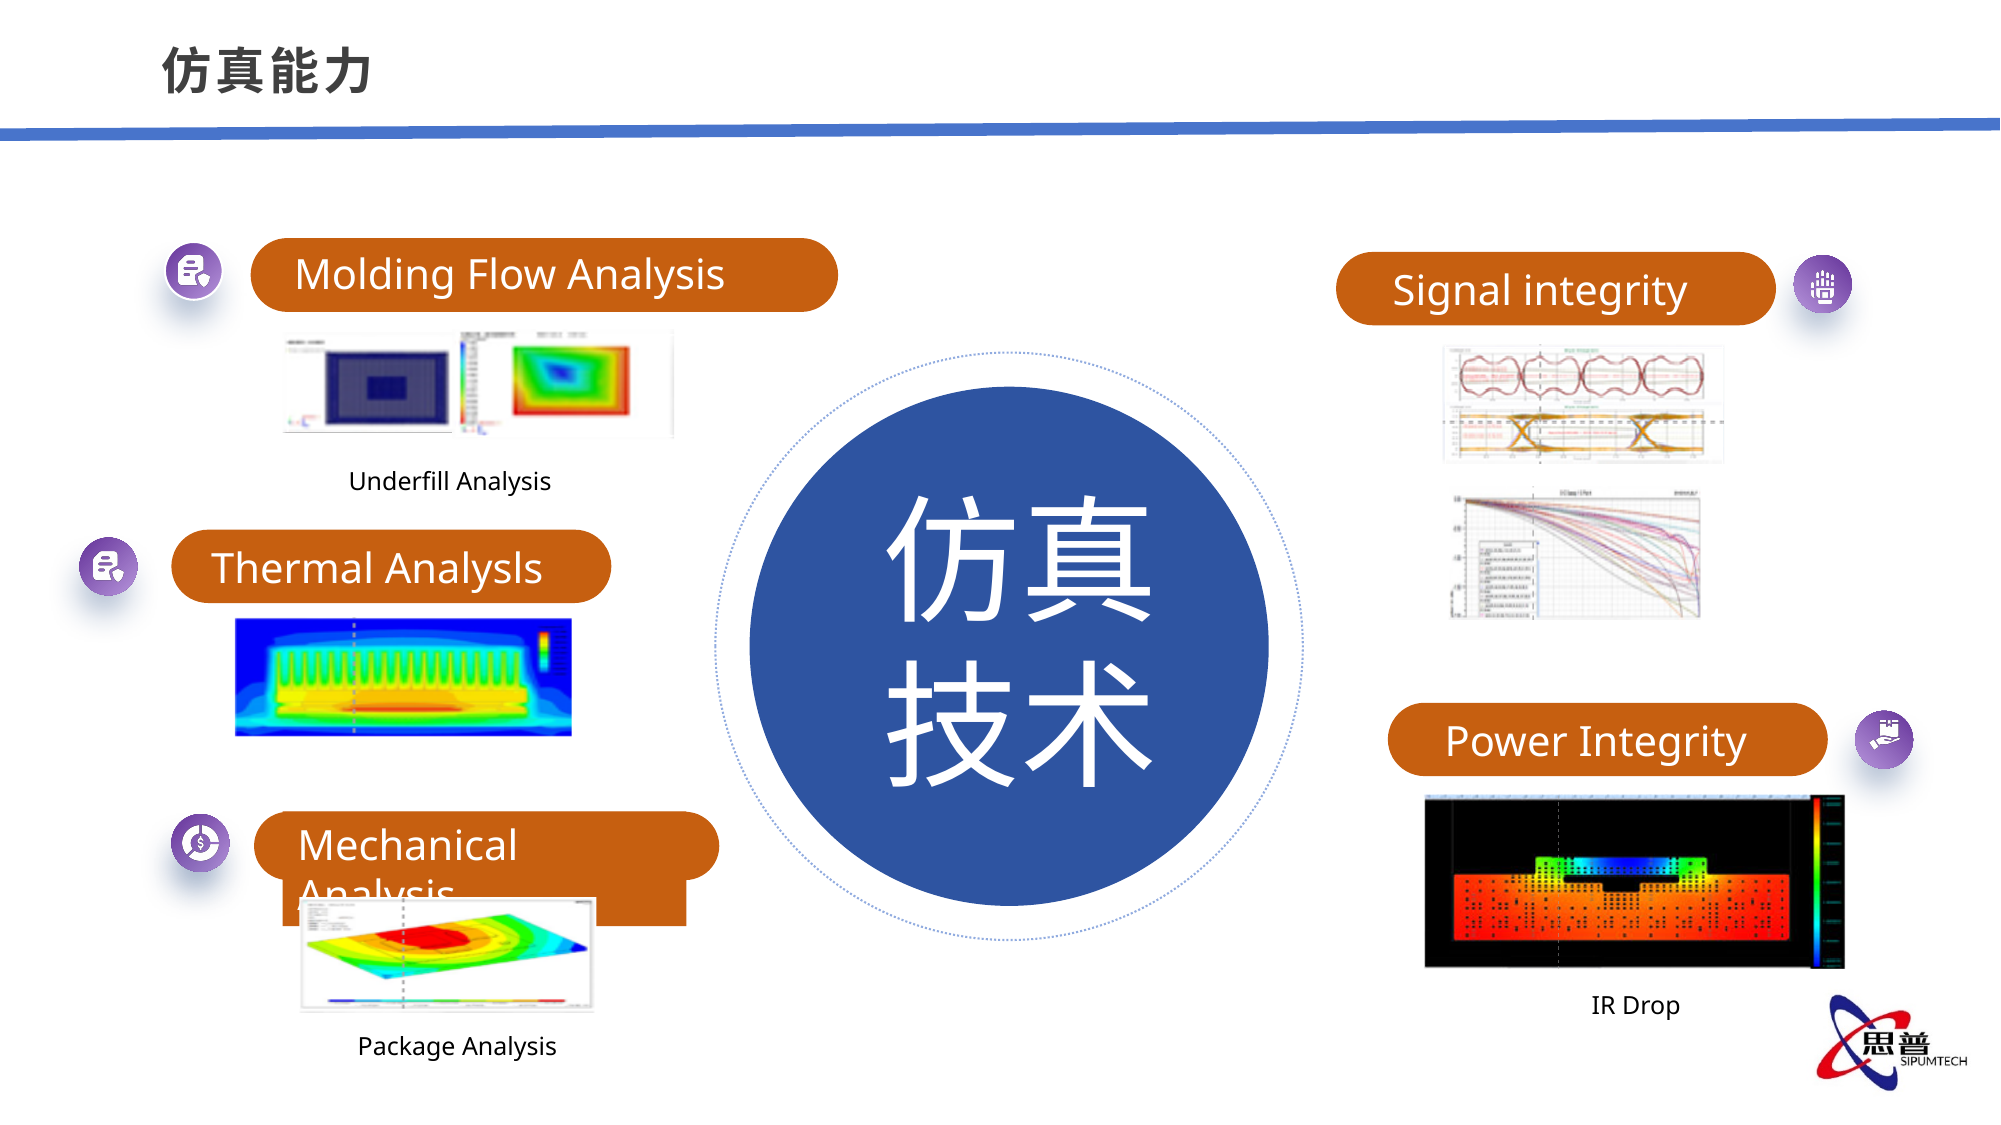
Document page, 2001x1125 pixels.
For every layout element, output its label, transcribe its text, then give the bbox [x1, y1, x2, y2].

picture [1868, 720, 1901, 751]
text_box [821, 385, 1198, 466]
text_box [78, 529, 612, 604]
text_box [170, 810, 720, 881]
text_box [298, 896, 597, 1014]
text_box IR Drop [1576, 981, 1865, 1027]
text_box 仿真 技术 [628, 466, 1412, 812]
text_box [250, 237, 839, 313]
text_box Package Analysis [342, 1023, 631, 1068]
text_box [1447, 486, 1703, 620]
text_box [765, 812, 1253, 942]
text_box [776, 351, 1243, 466]
text_box Underfill Analysis [333, 458, 622, 503]
text_box [808, 812, 1211, 907]
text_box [1793, 254, 1853, 314]
list 仿真能力 [144, 33, 1021, 97]
text_box [1854, 709, 1915, 770]
text_box [282, 328, 675, 441]
text_box [1441, 373, 1725, 465]
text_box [1387, 702, 1829, 777]
text_box [234, 616, 573, 738]
text_box [1423, 793, 1846, 971]
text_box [164, 241, 224, 301]
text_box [1335, 251, 1777, 373]
picture [1784, 960, 2000, 1125]
